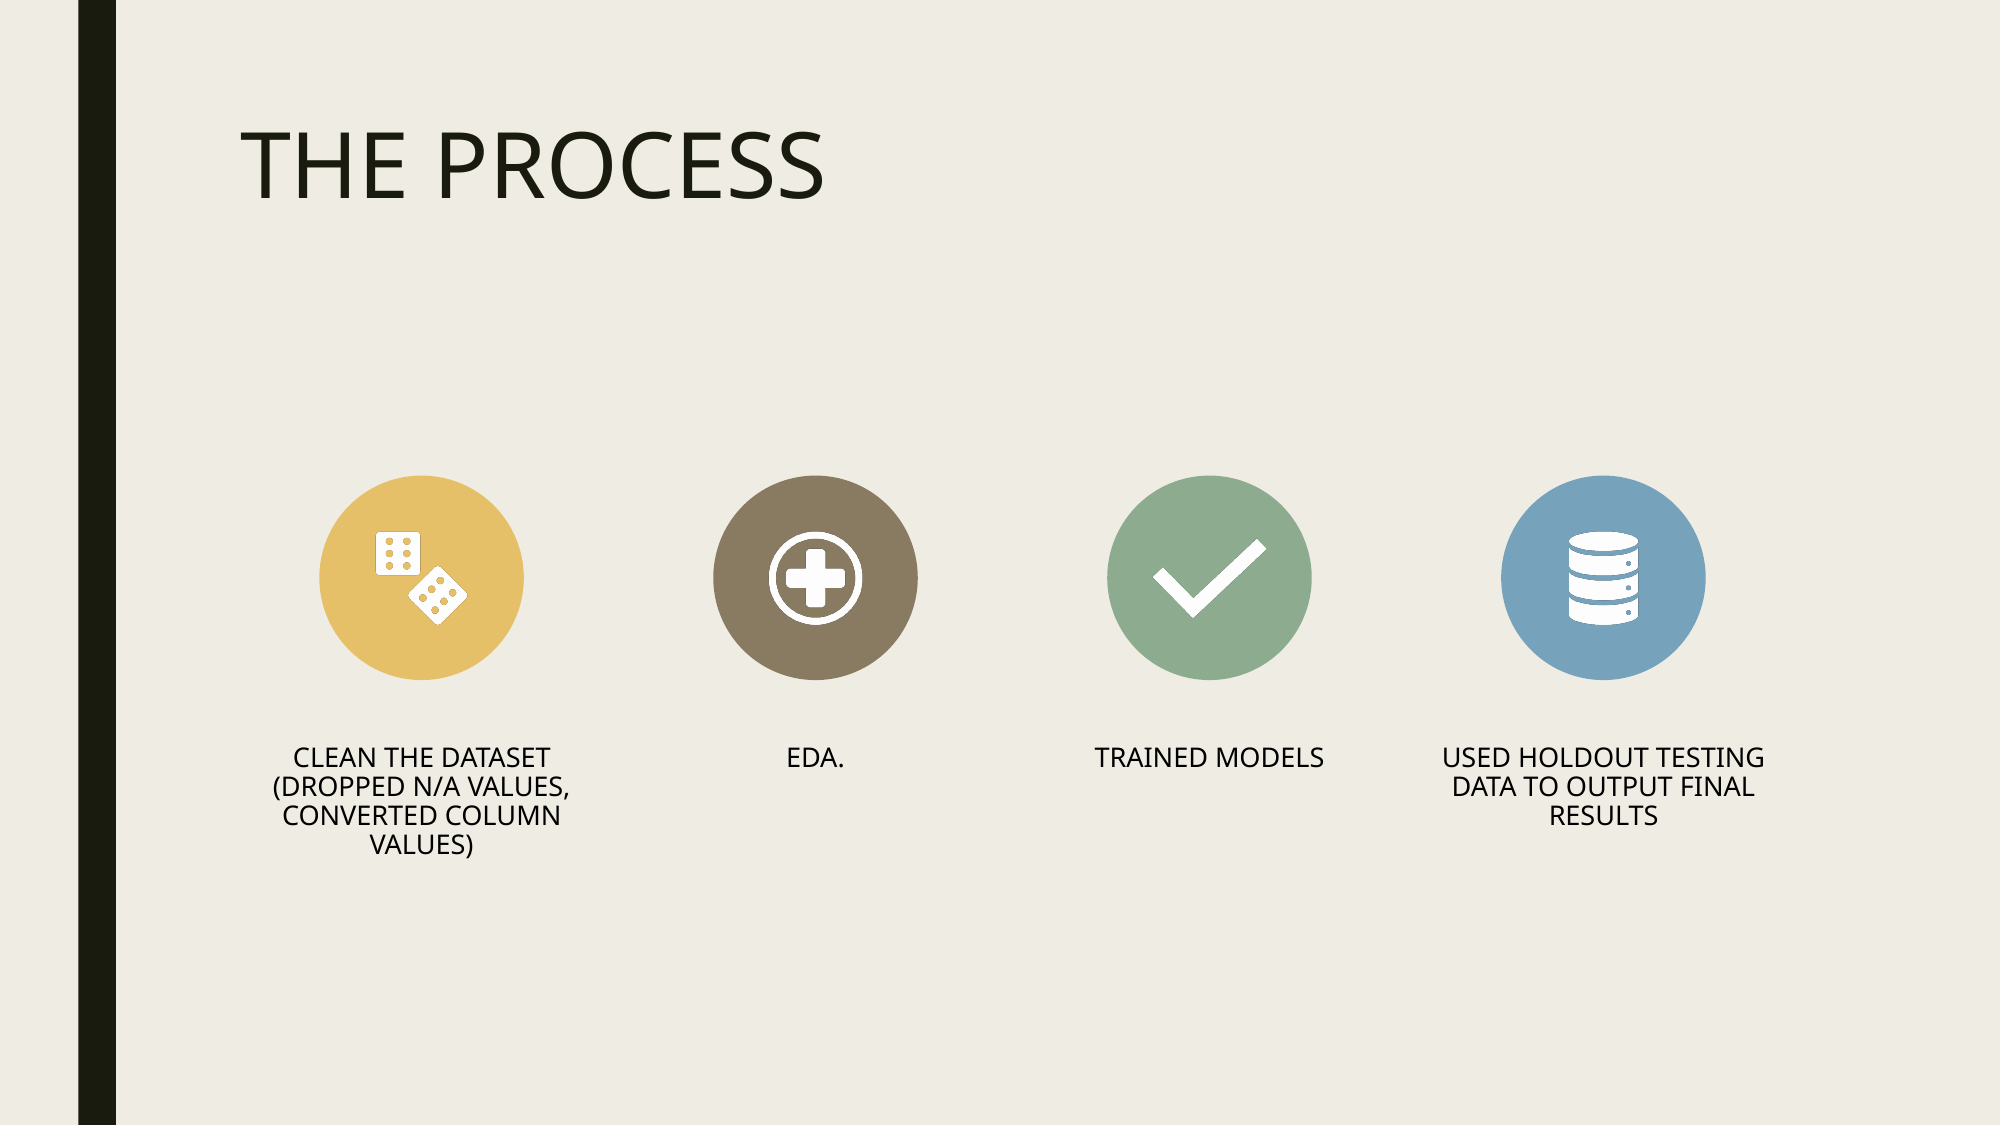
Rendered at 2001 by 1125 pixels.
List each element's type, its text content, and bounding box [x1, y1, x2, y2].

title THE PROCESS [225, 112, 1800, 357]
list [224, 374, 1800, 963]
